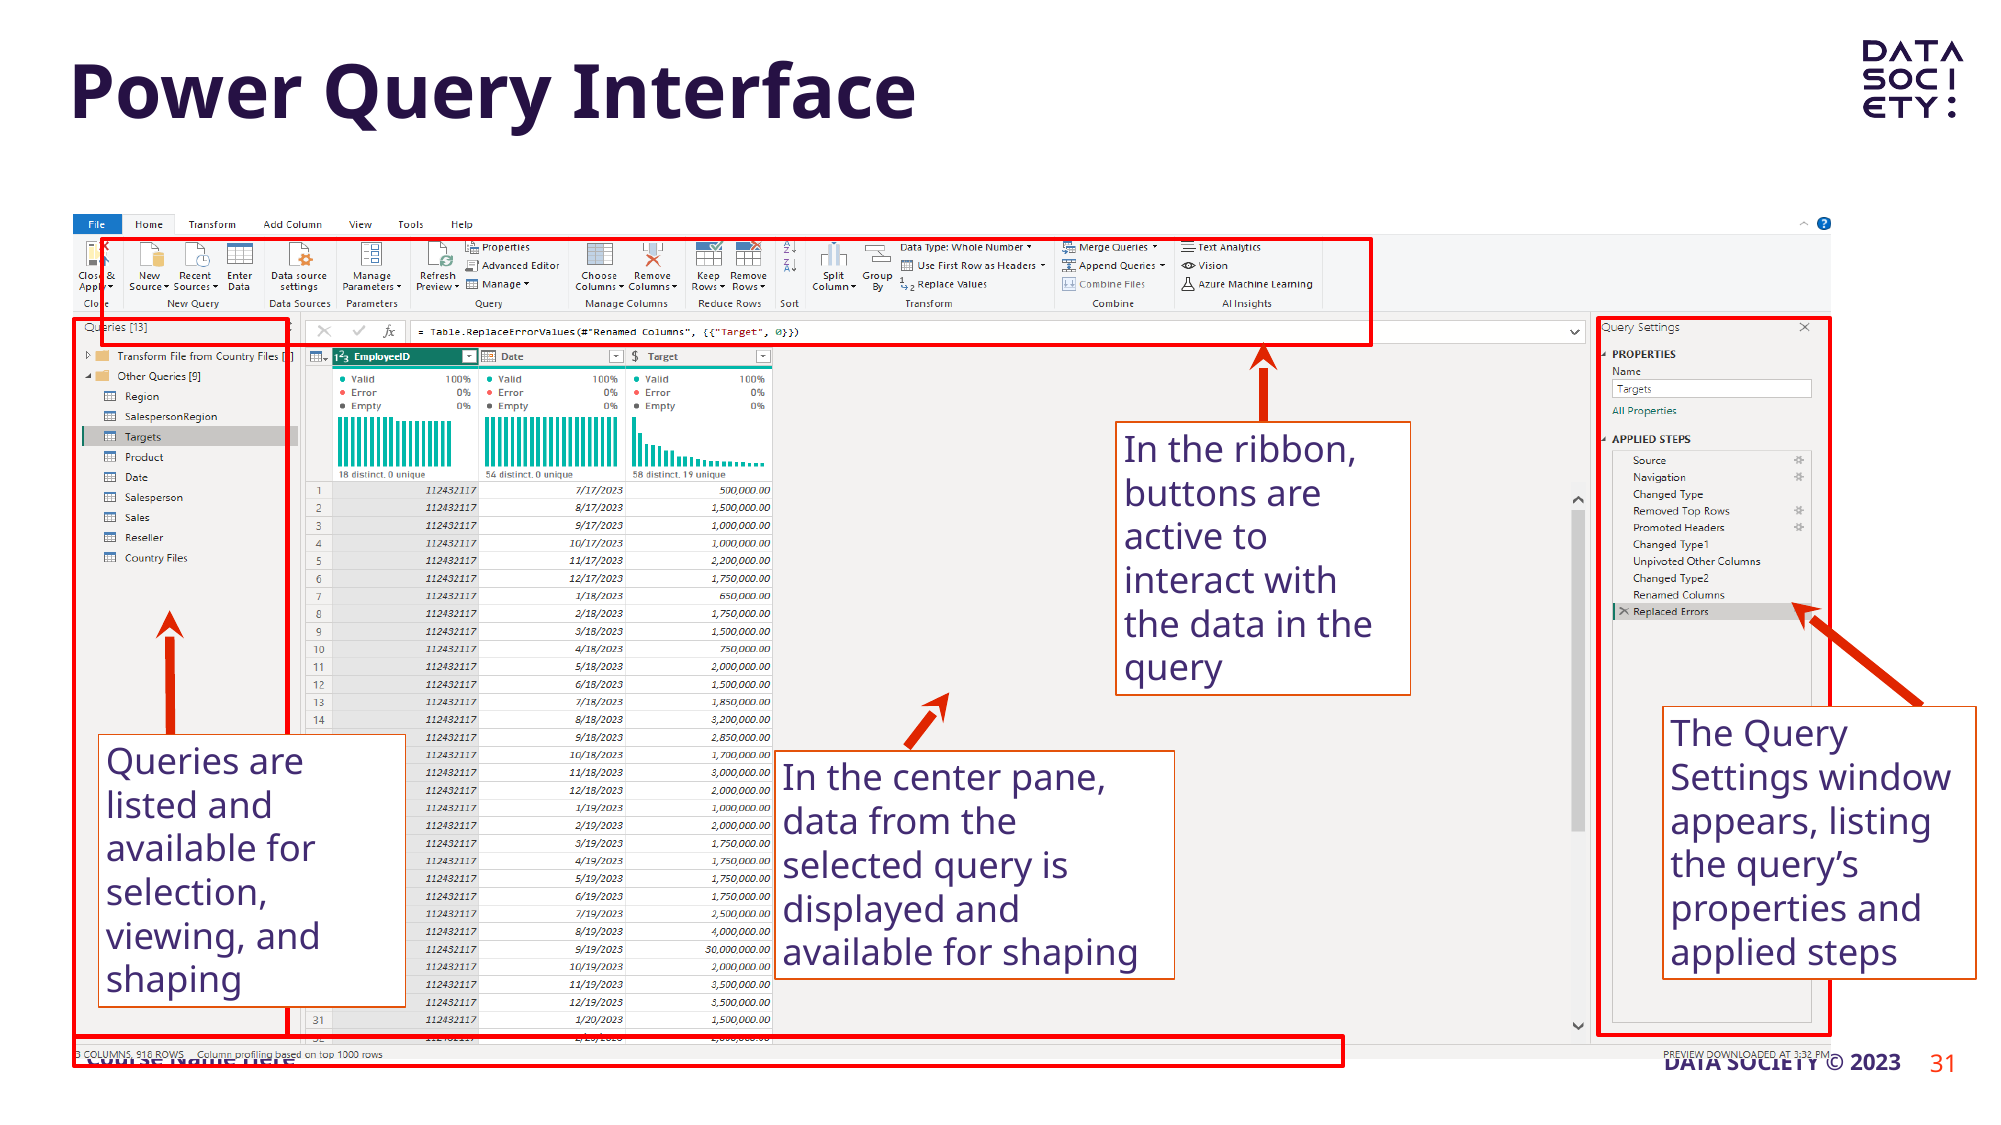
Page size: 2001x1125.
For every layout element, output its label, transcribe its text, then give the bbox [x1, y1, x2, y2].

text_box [1791, 601, 1922, 707]
slide_number ‹#› [1853, 1033, 1974, 1097]
picture [1918, 40, 1964, 118]
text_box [906, 692, 950, 748]
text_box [73, 212, 1831, 1066]
title Power Query Interface [53, 28, 1918, 154]
text_box The Query Settings window appears, listing the query’s properties and applied steps [1838, 706, 1977, 980]
